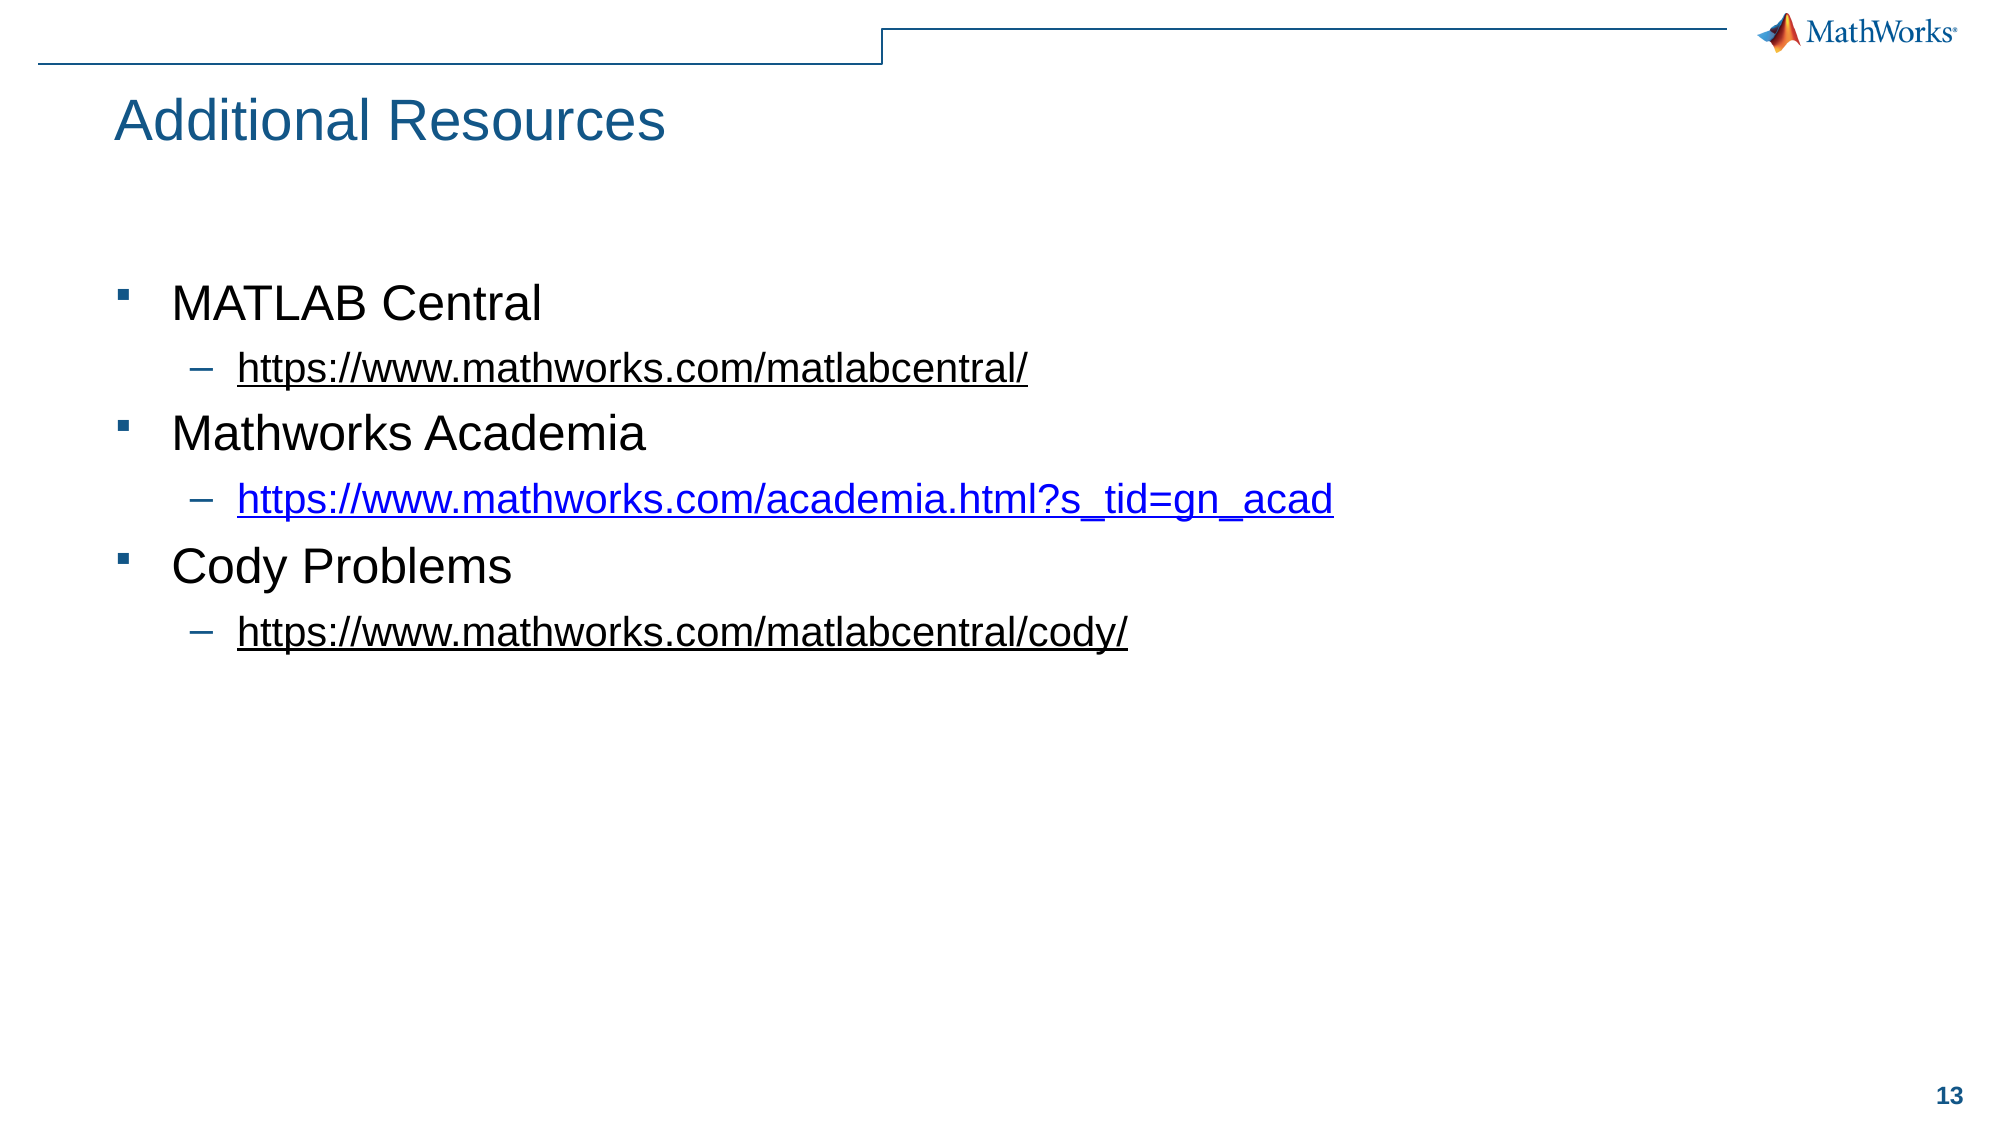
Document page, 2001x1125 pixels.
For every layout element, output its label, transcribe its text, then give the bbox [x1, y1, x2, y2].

list MATLAB Central https://www.mathworks.com/matlabcentral/ Mathworks Academia https://www.mathworks.com/academia.html?s_tid=gn_acad Cody Problems https://www.mathworks.com/matlabcentral/cody/ [99, 262, 1867, 1025]
title Additional Resources [99, 75, 1867, 238]
picture [1751, 3, 1970, 63]
